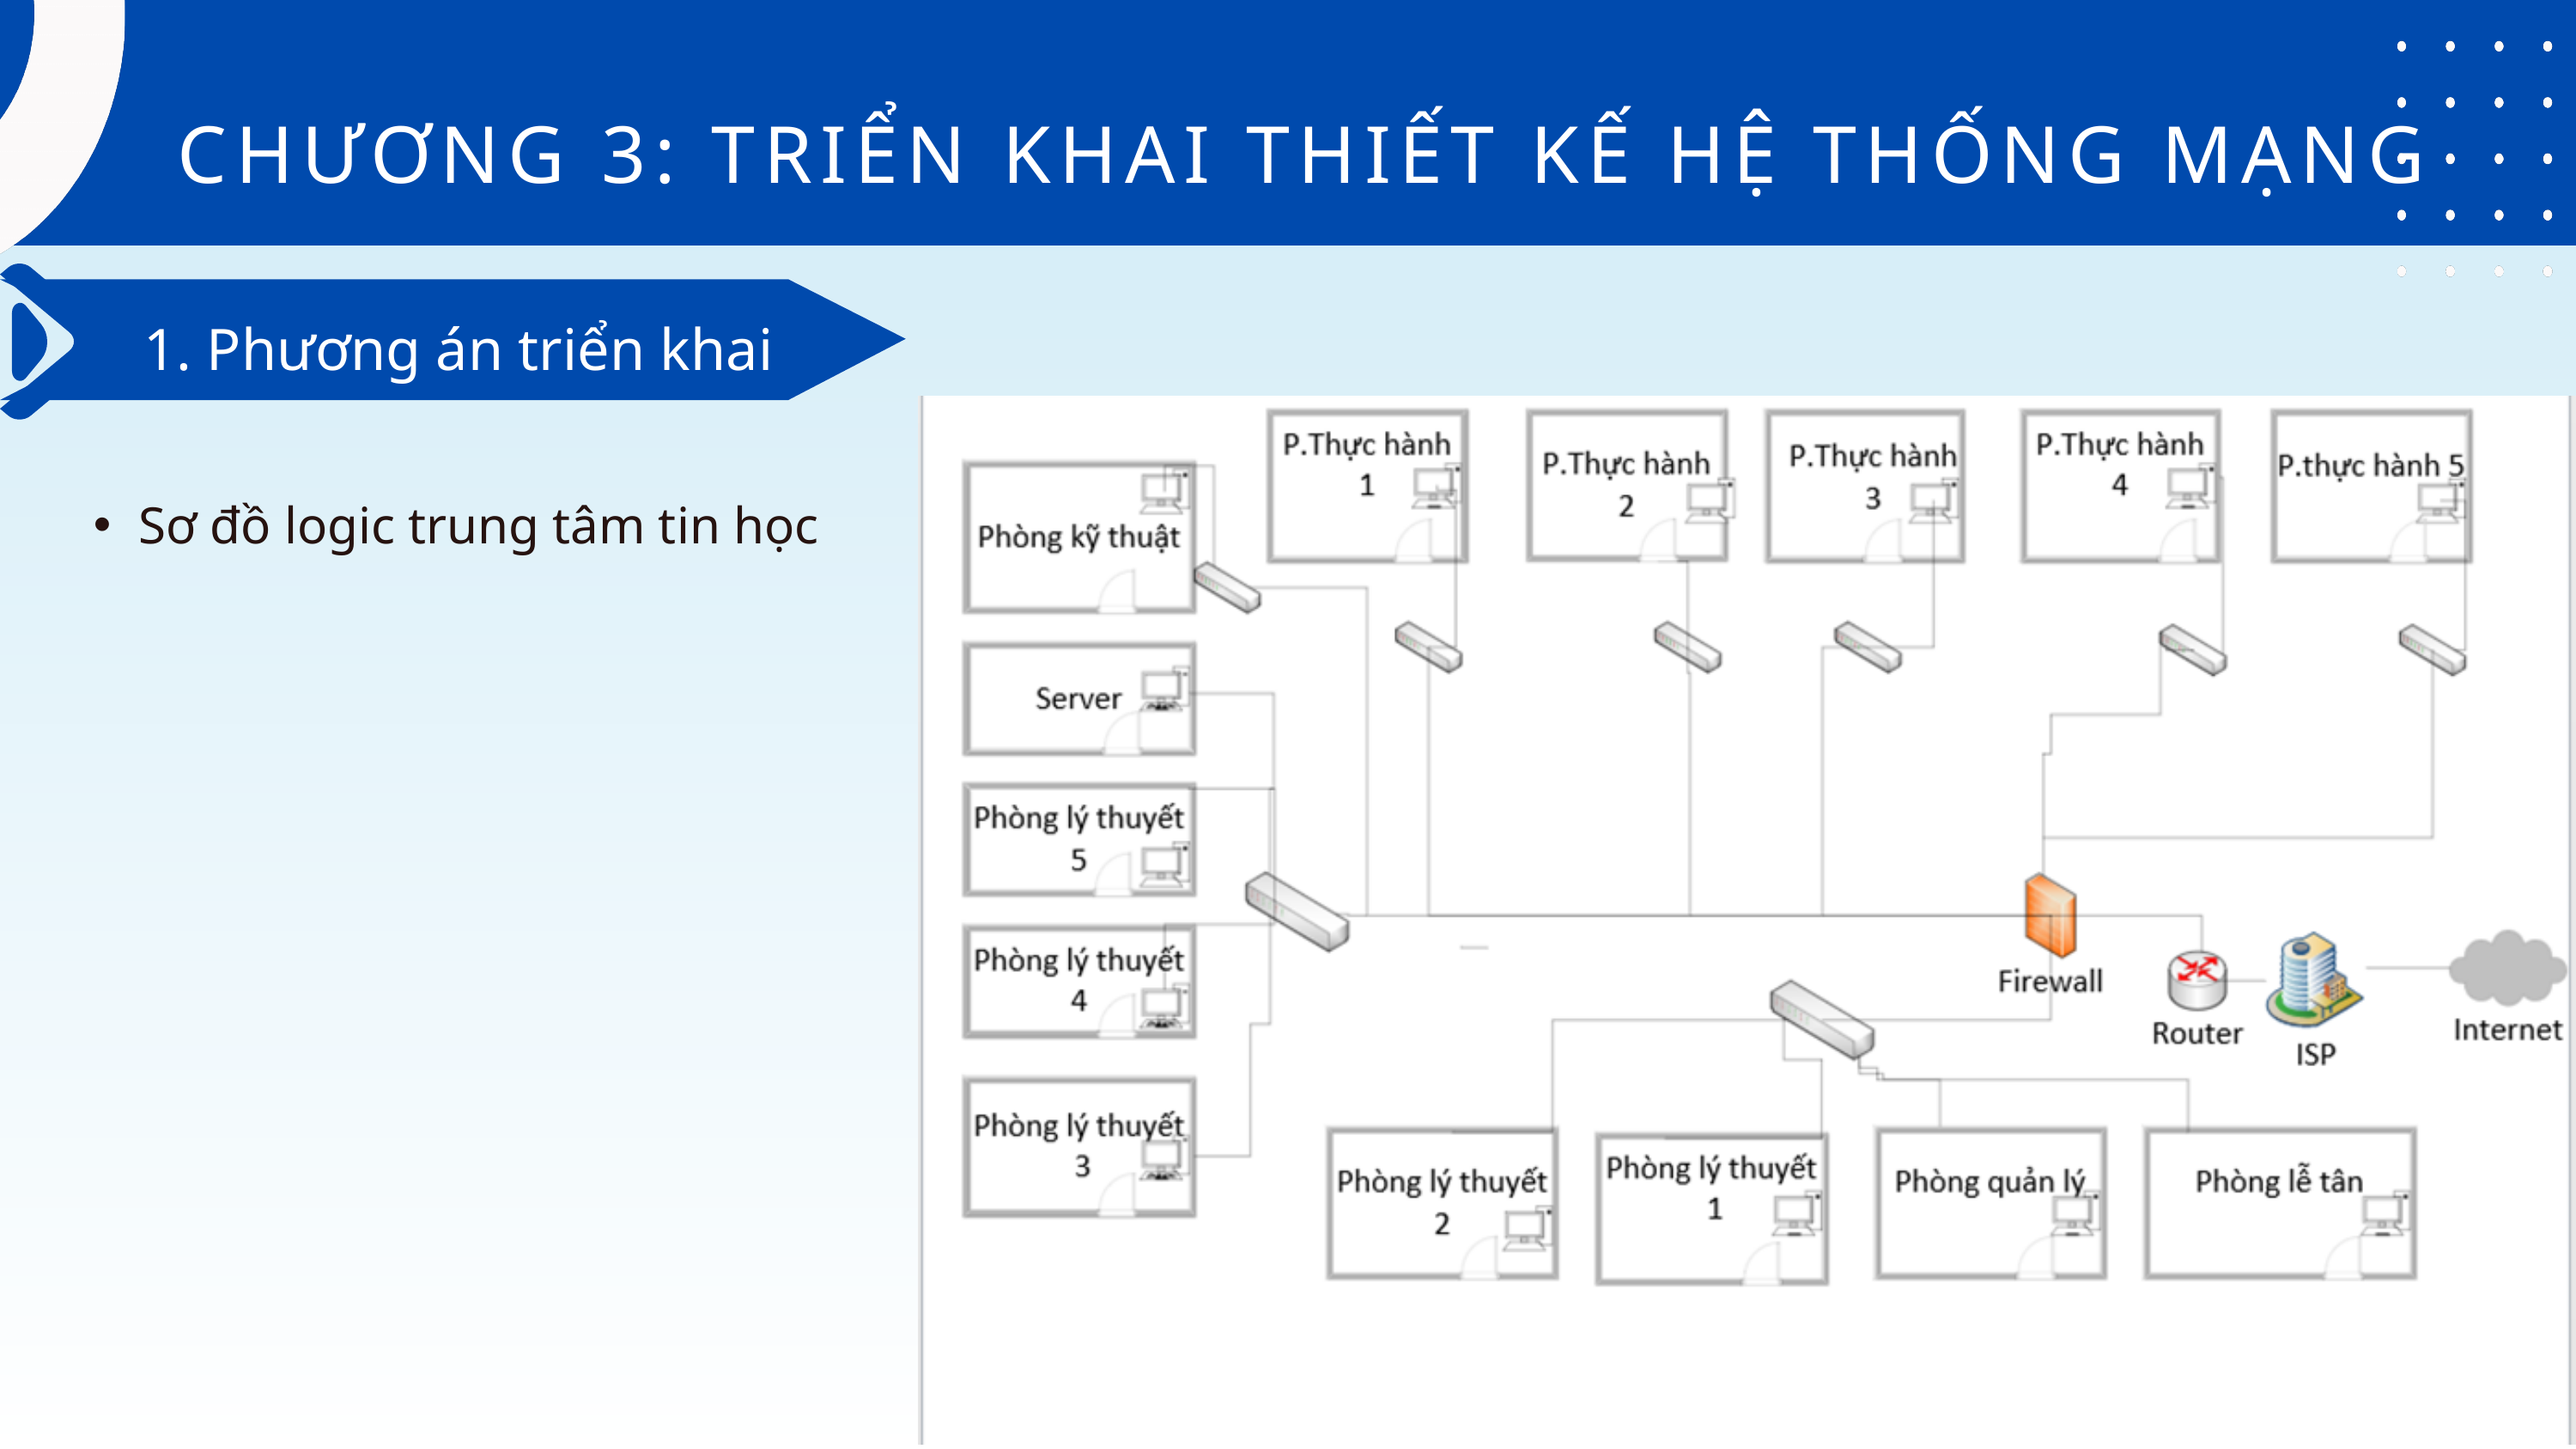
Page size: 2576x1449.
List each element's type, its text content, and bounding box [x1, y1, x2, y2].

text_box [918, 396, 2576, 1445]
text_box [0, 254, 125, 262]
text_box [0, 0, 2576, 246]
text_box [0, 263, 900, 419]
text_box Sơ đồ logic trung tâm tin học [0, 479, 868, 555]
text_box [2397, 255, 2576, 277]
